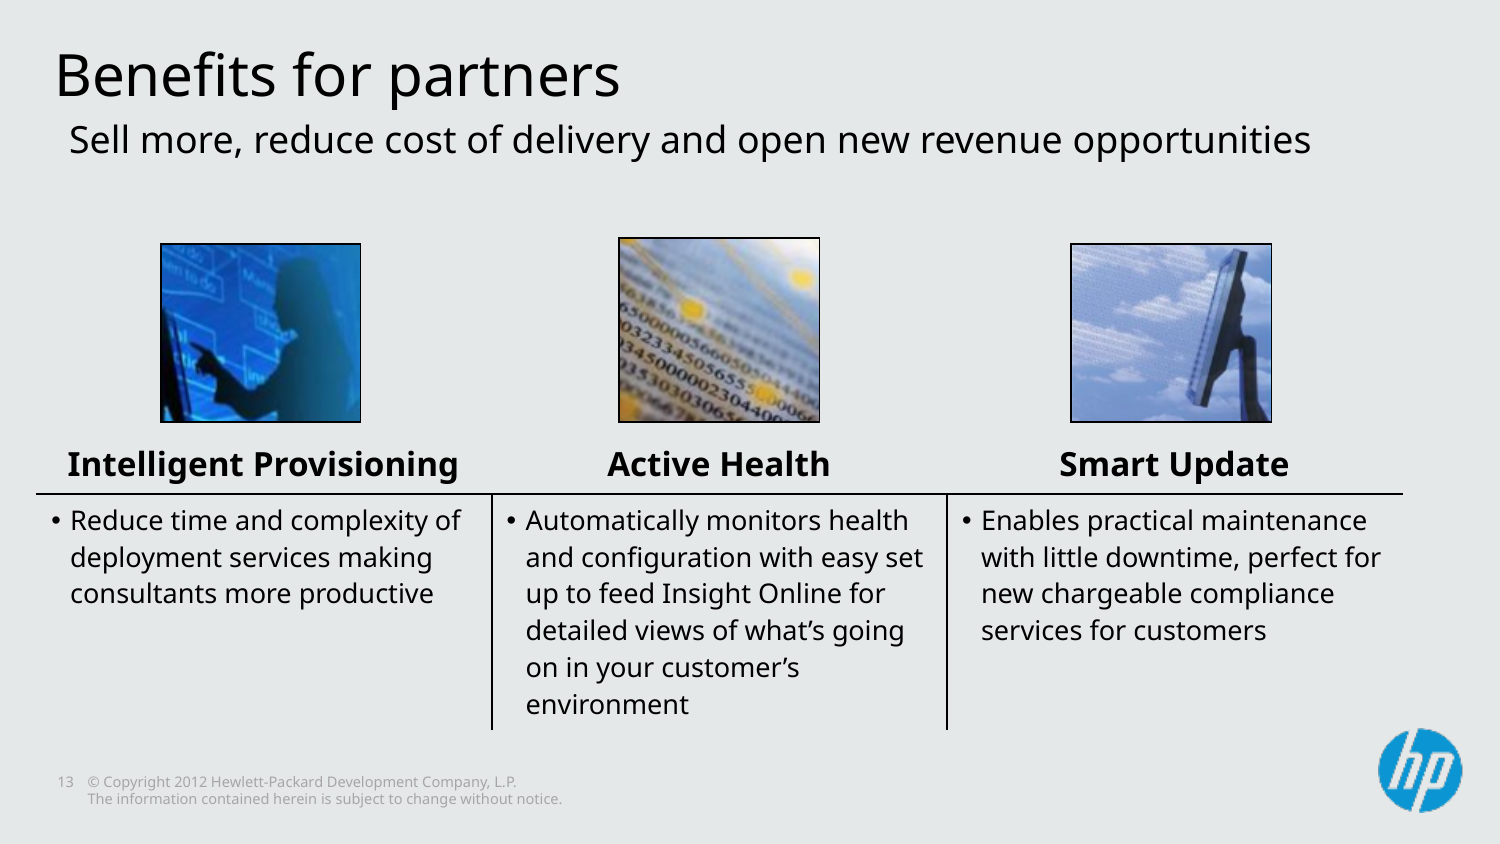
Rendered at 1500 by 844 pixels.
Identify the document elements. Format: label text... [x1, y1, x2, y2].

table_cell Automatically monitors health and configuration with easy set up to feed Insight Online for detailed views of what’s going on in your customer’s environment [493, 495, 946, 730]
subtitle Sell more, reduce cost of delivery and open new revenue opportunities [54, 110, 1443, 165]
picture [161, 244, 361, 422]
picture [1377, 727, 1464, 813]
title Benefits for partners [54, 38, 1443, 110]
table_cell Enables practical maintenance with little downtime, perfect for new chargeable compliance services for customers [948, 495, 1403, 730]
table_header Intelligent Provisioning [36, 433, 492, 493]
table_cell Reduce time and complexity of deployment services making consultants more productive [36, 495, 491, 730]
table_header Smart Update [947, 433, 1403, 493]
slide_number 13 [57, 772, 88, 791]
picture [619, 238, 819, 422]
picture [1071, 244, 1272, 422]
table_header Active Health [492, 433, 947, 493]
